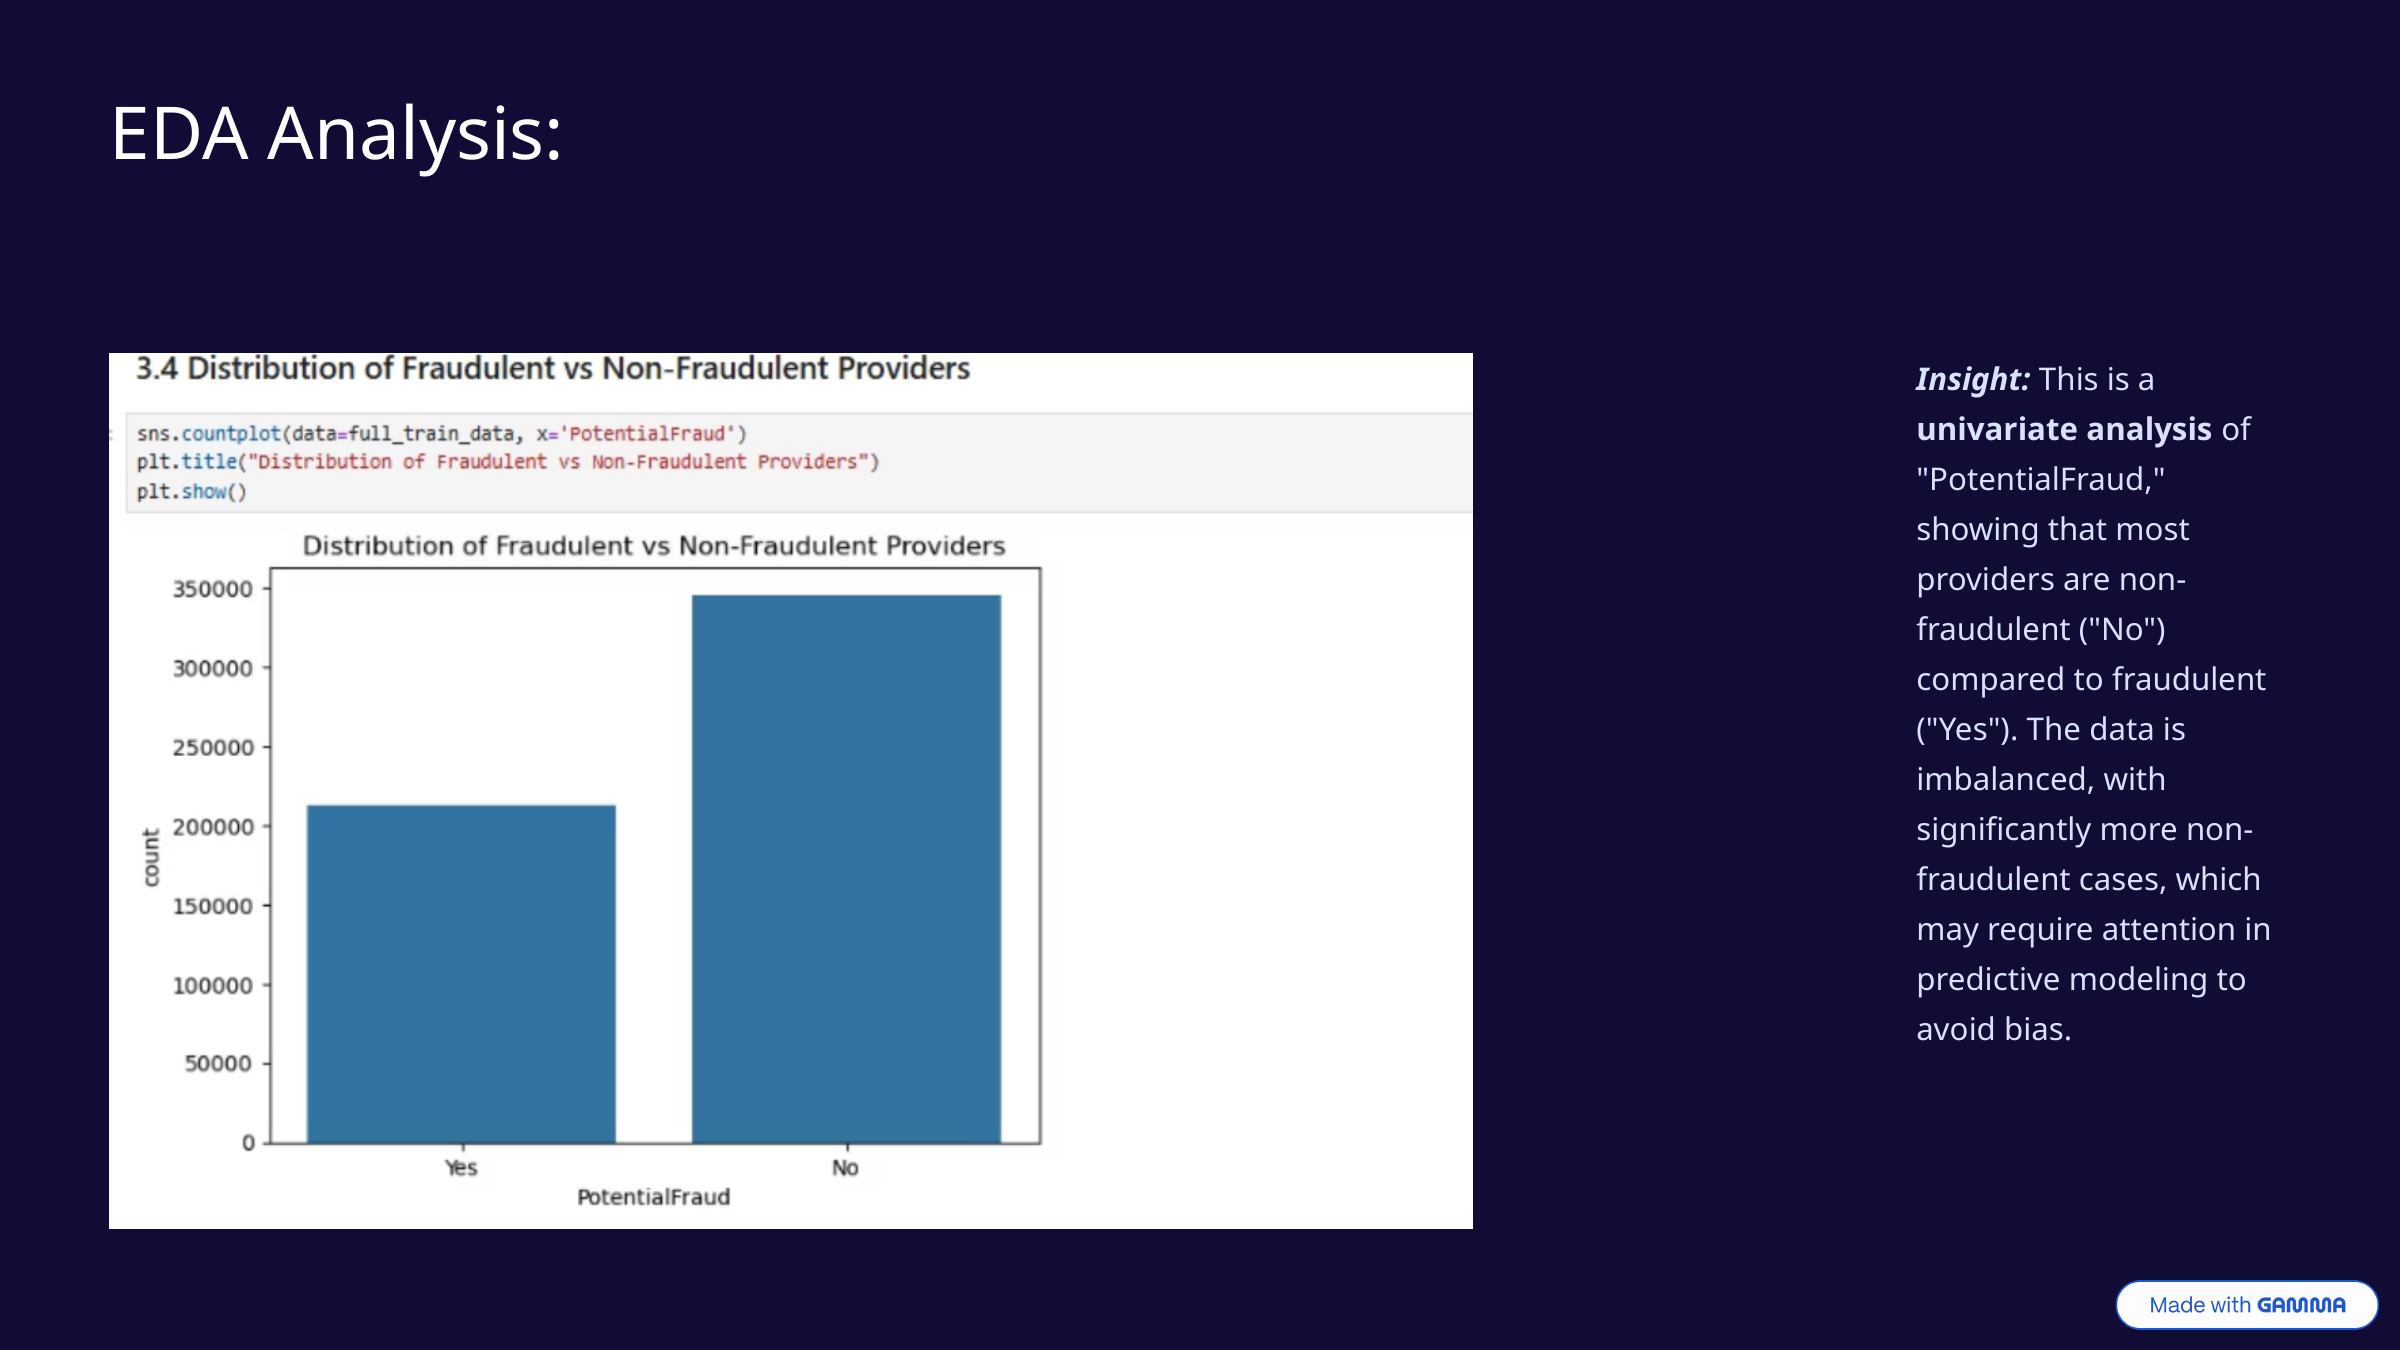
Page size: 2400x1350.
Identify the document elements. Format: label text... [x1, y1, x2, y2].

text_box EDA Analysis: [109, 86, 849, 271]
picture [109, 353, 1473, 1229]
text_box Insight: This is a univariate analysis of "PotentialFraud," showing that most providers are non-fraudulent ("No") compared to fraudulent ("Yes"). The data is imbalanced, with significantly more non-fraudulent cases, which may require attention in predictive modeling to avoid bias. [1916, 346, 2292, 1050]
picture [2106, 1271, 2389, 1339]
